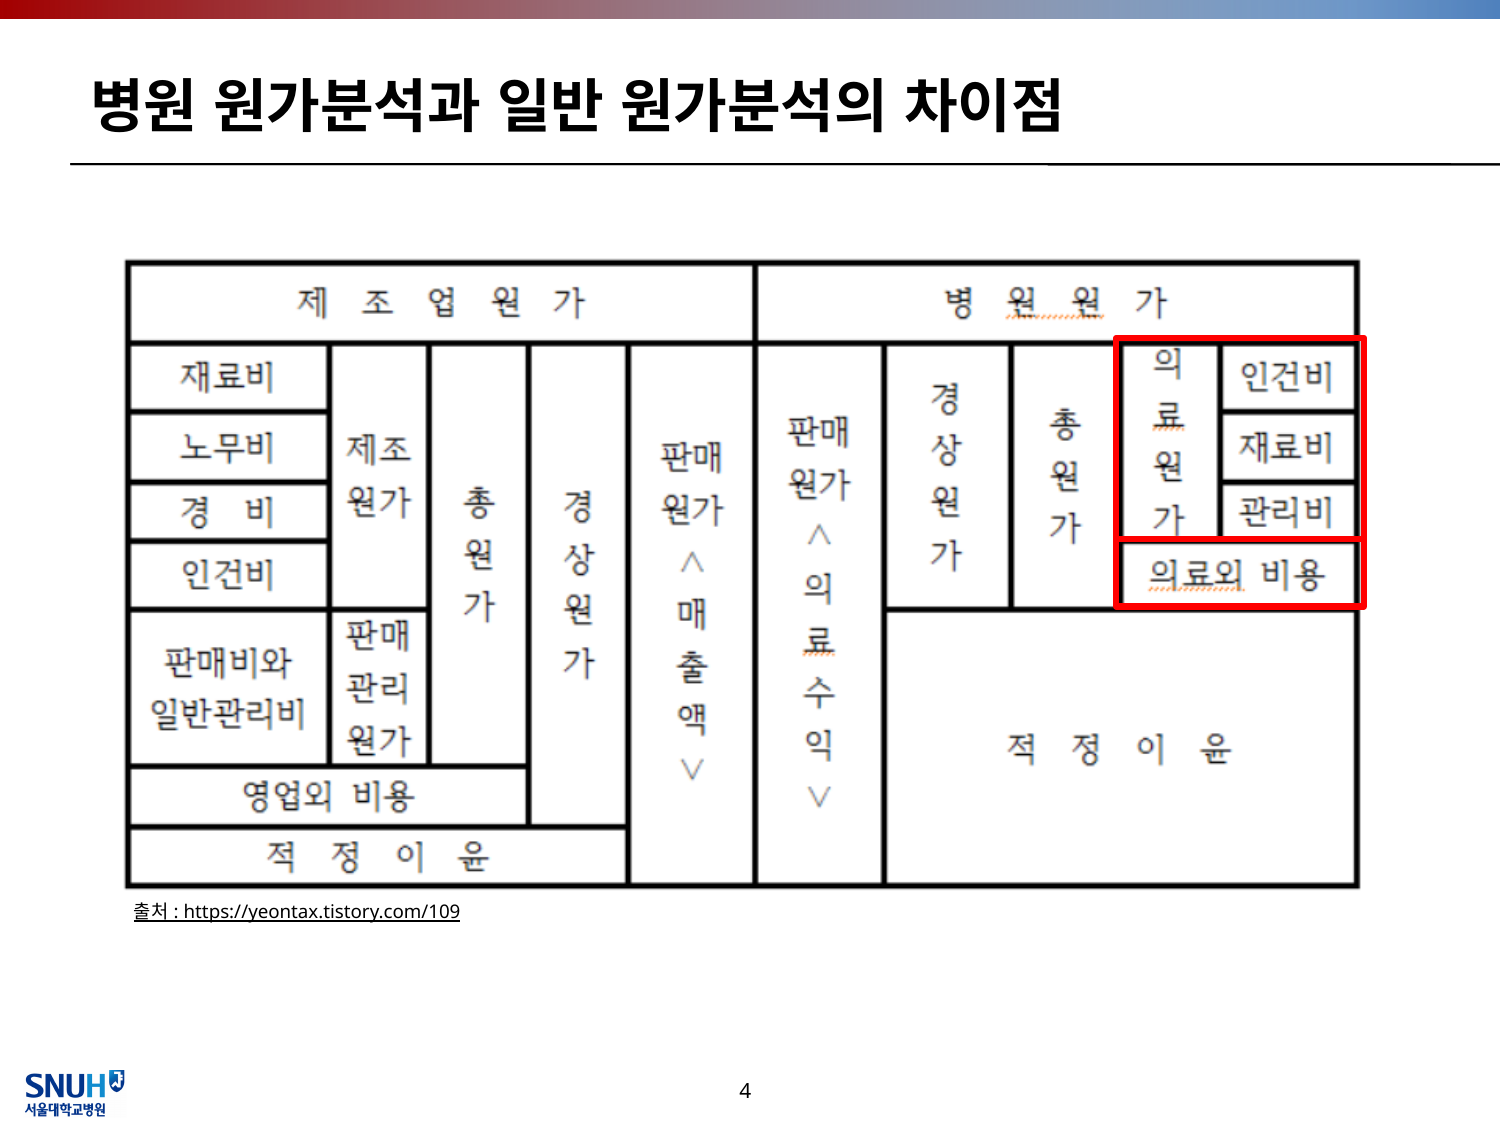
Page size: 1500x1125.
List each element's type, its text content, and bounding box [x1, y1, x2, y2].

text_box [92, 231, 1398, 931]
title 병원 원가분석과 일반 원가분석의 차이점 [75, 45, 1477, 164]
slide_number 4 [587, 1070, 904, 1118]
picture [23, 1070, 127, 1118]
